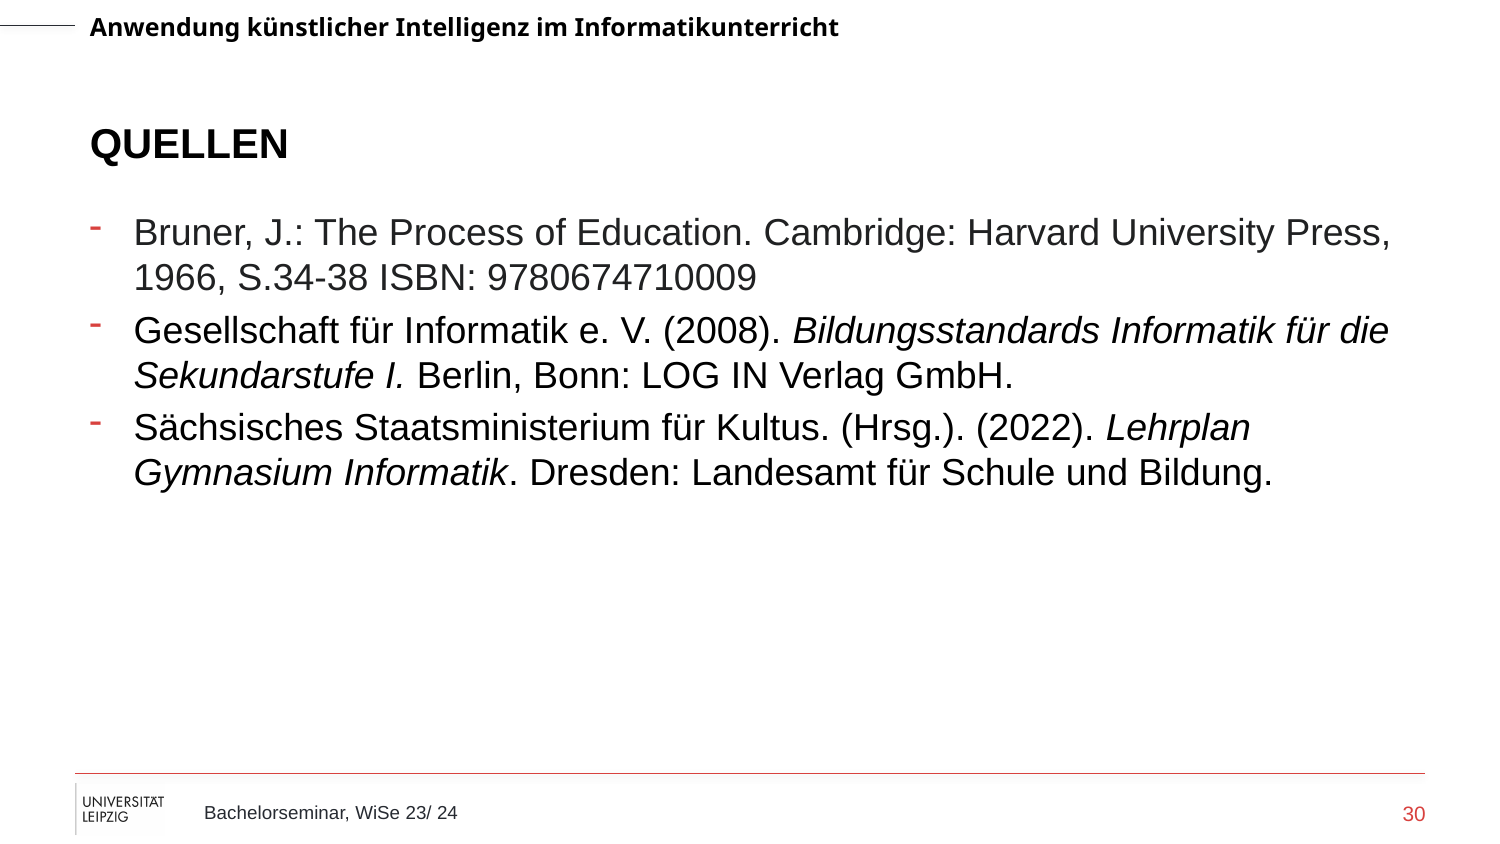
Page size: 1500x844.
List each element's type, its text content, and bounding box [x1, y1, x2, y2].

list Bruner, J.: The Process of Education. Cambridge: Harvard University Press, 1966, S.34-38 ISBN: 9780674710009 Gesellschaft für Informatik e. V. (2008). Bildungsstandards Informatik für die Sekundarstufe I. Berlin, Bonn: LOG IN Verlag GmbH. Sächsisches Staatsministerium für Kultus. (Hrsg.). (2022). Lehrplan Gymnasium Informatik. Dresden: Landesamt für Schule und Bildung. [74, 200, 1426, 756]
picture [75, 782, 165, 836]
slide_number 30 [1303, 800, 1426, 834]
title Quellen [75, 50, 1426, 175]
